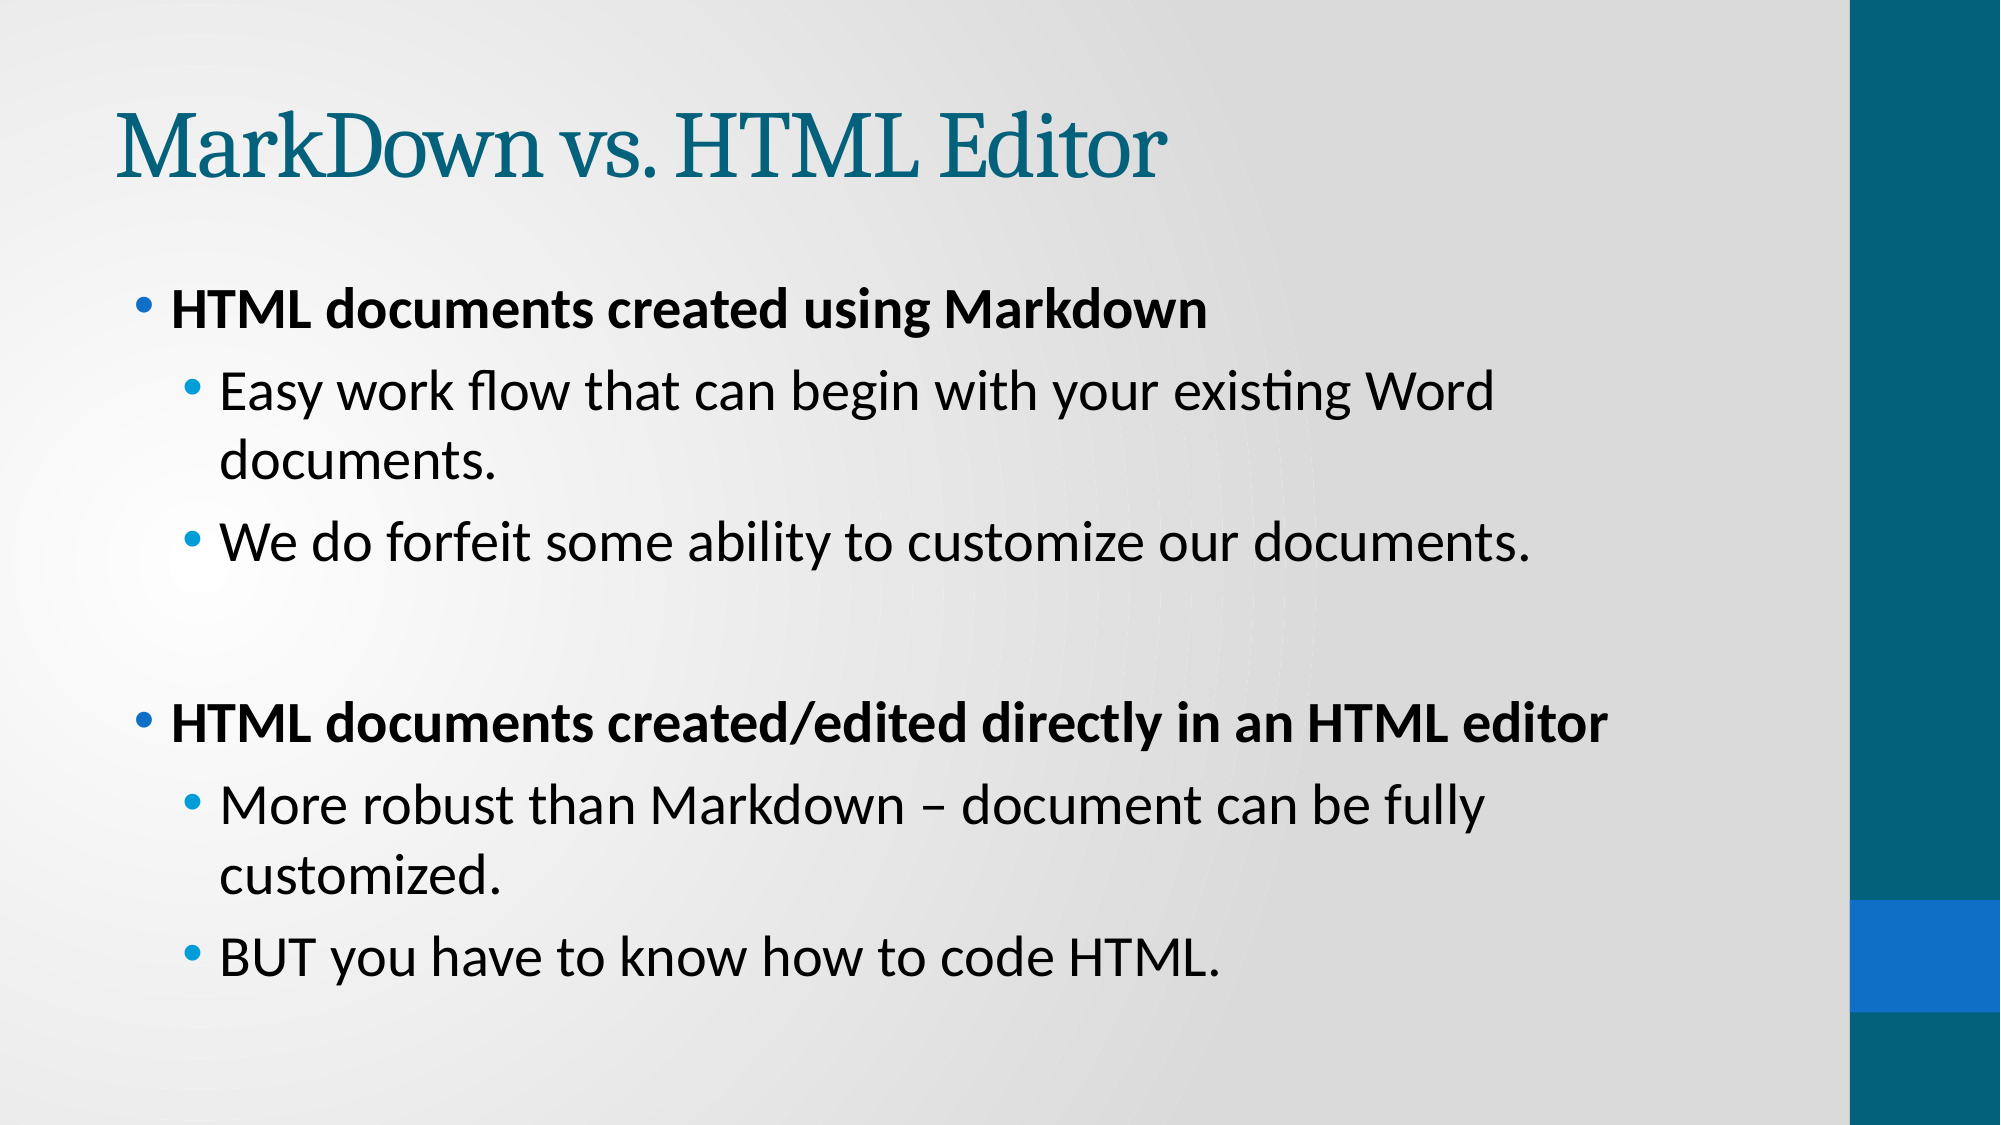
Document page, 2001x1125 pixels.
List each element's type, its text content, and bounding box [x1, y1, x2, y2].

title MarkDown vs. HTML Editor [99, 45, 1767, 233]
list HTML documents created using Markdown Easy work flow that can begin with your existing Word documents. We do forfeit some ability to customize our documents. HTML documents created/edited directly in an HTML editor More robust than Markdown – document can be fully customized. BUT you have to know how to code HTML. [99, 262, 1767, 1050]
